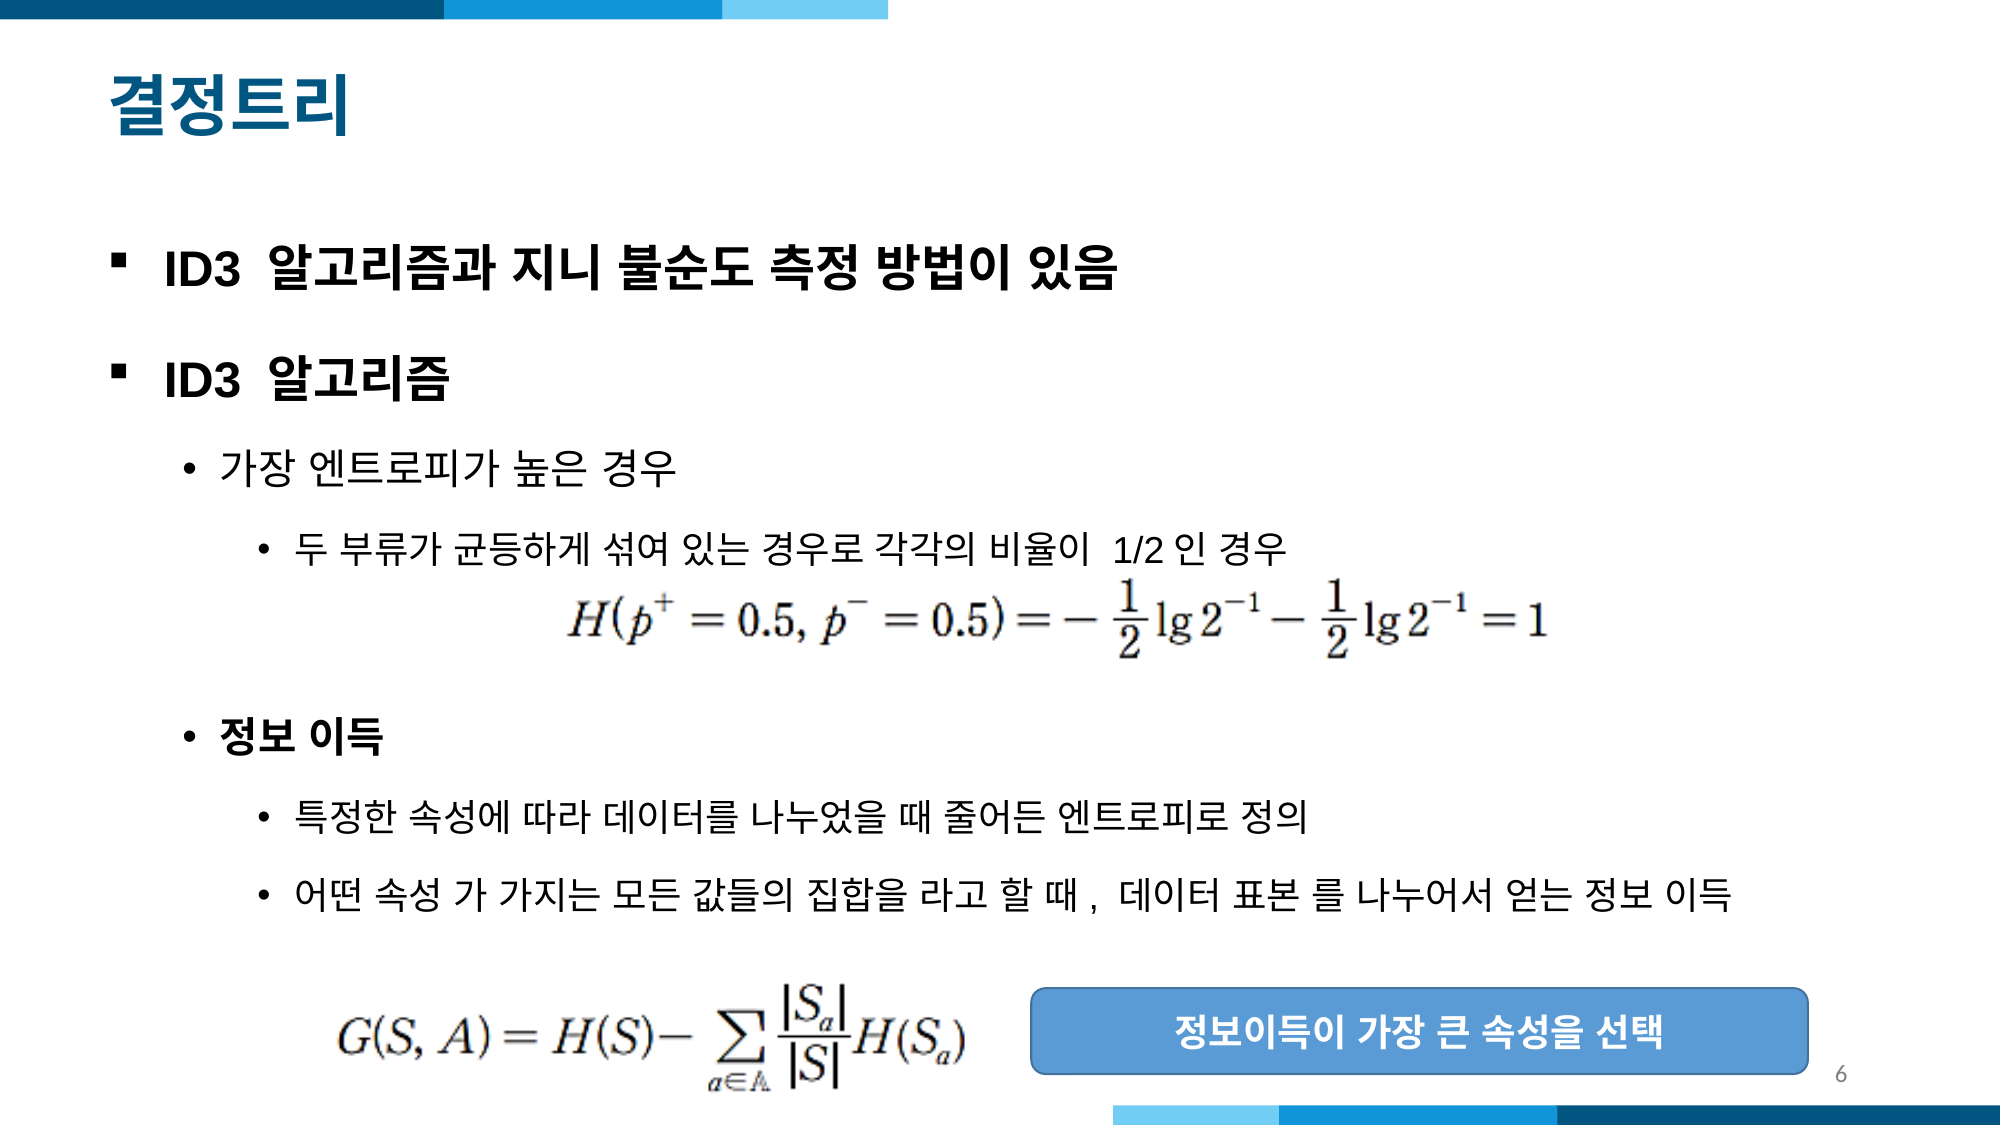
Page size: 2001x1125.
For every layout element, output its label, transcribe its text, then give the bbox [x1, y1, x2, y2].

slide_number 6 [1412, 1042, 1863, 1103]
picture [559, 568, 1570, 672]
text_box 정보이득이 가장 큰 속성을 선택 [1030, 987, 1809, 1076]
picture [329, 958, 985, 1105]
title 결정트리 [92, 20, 1818, 199]
